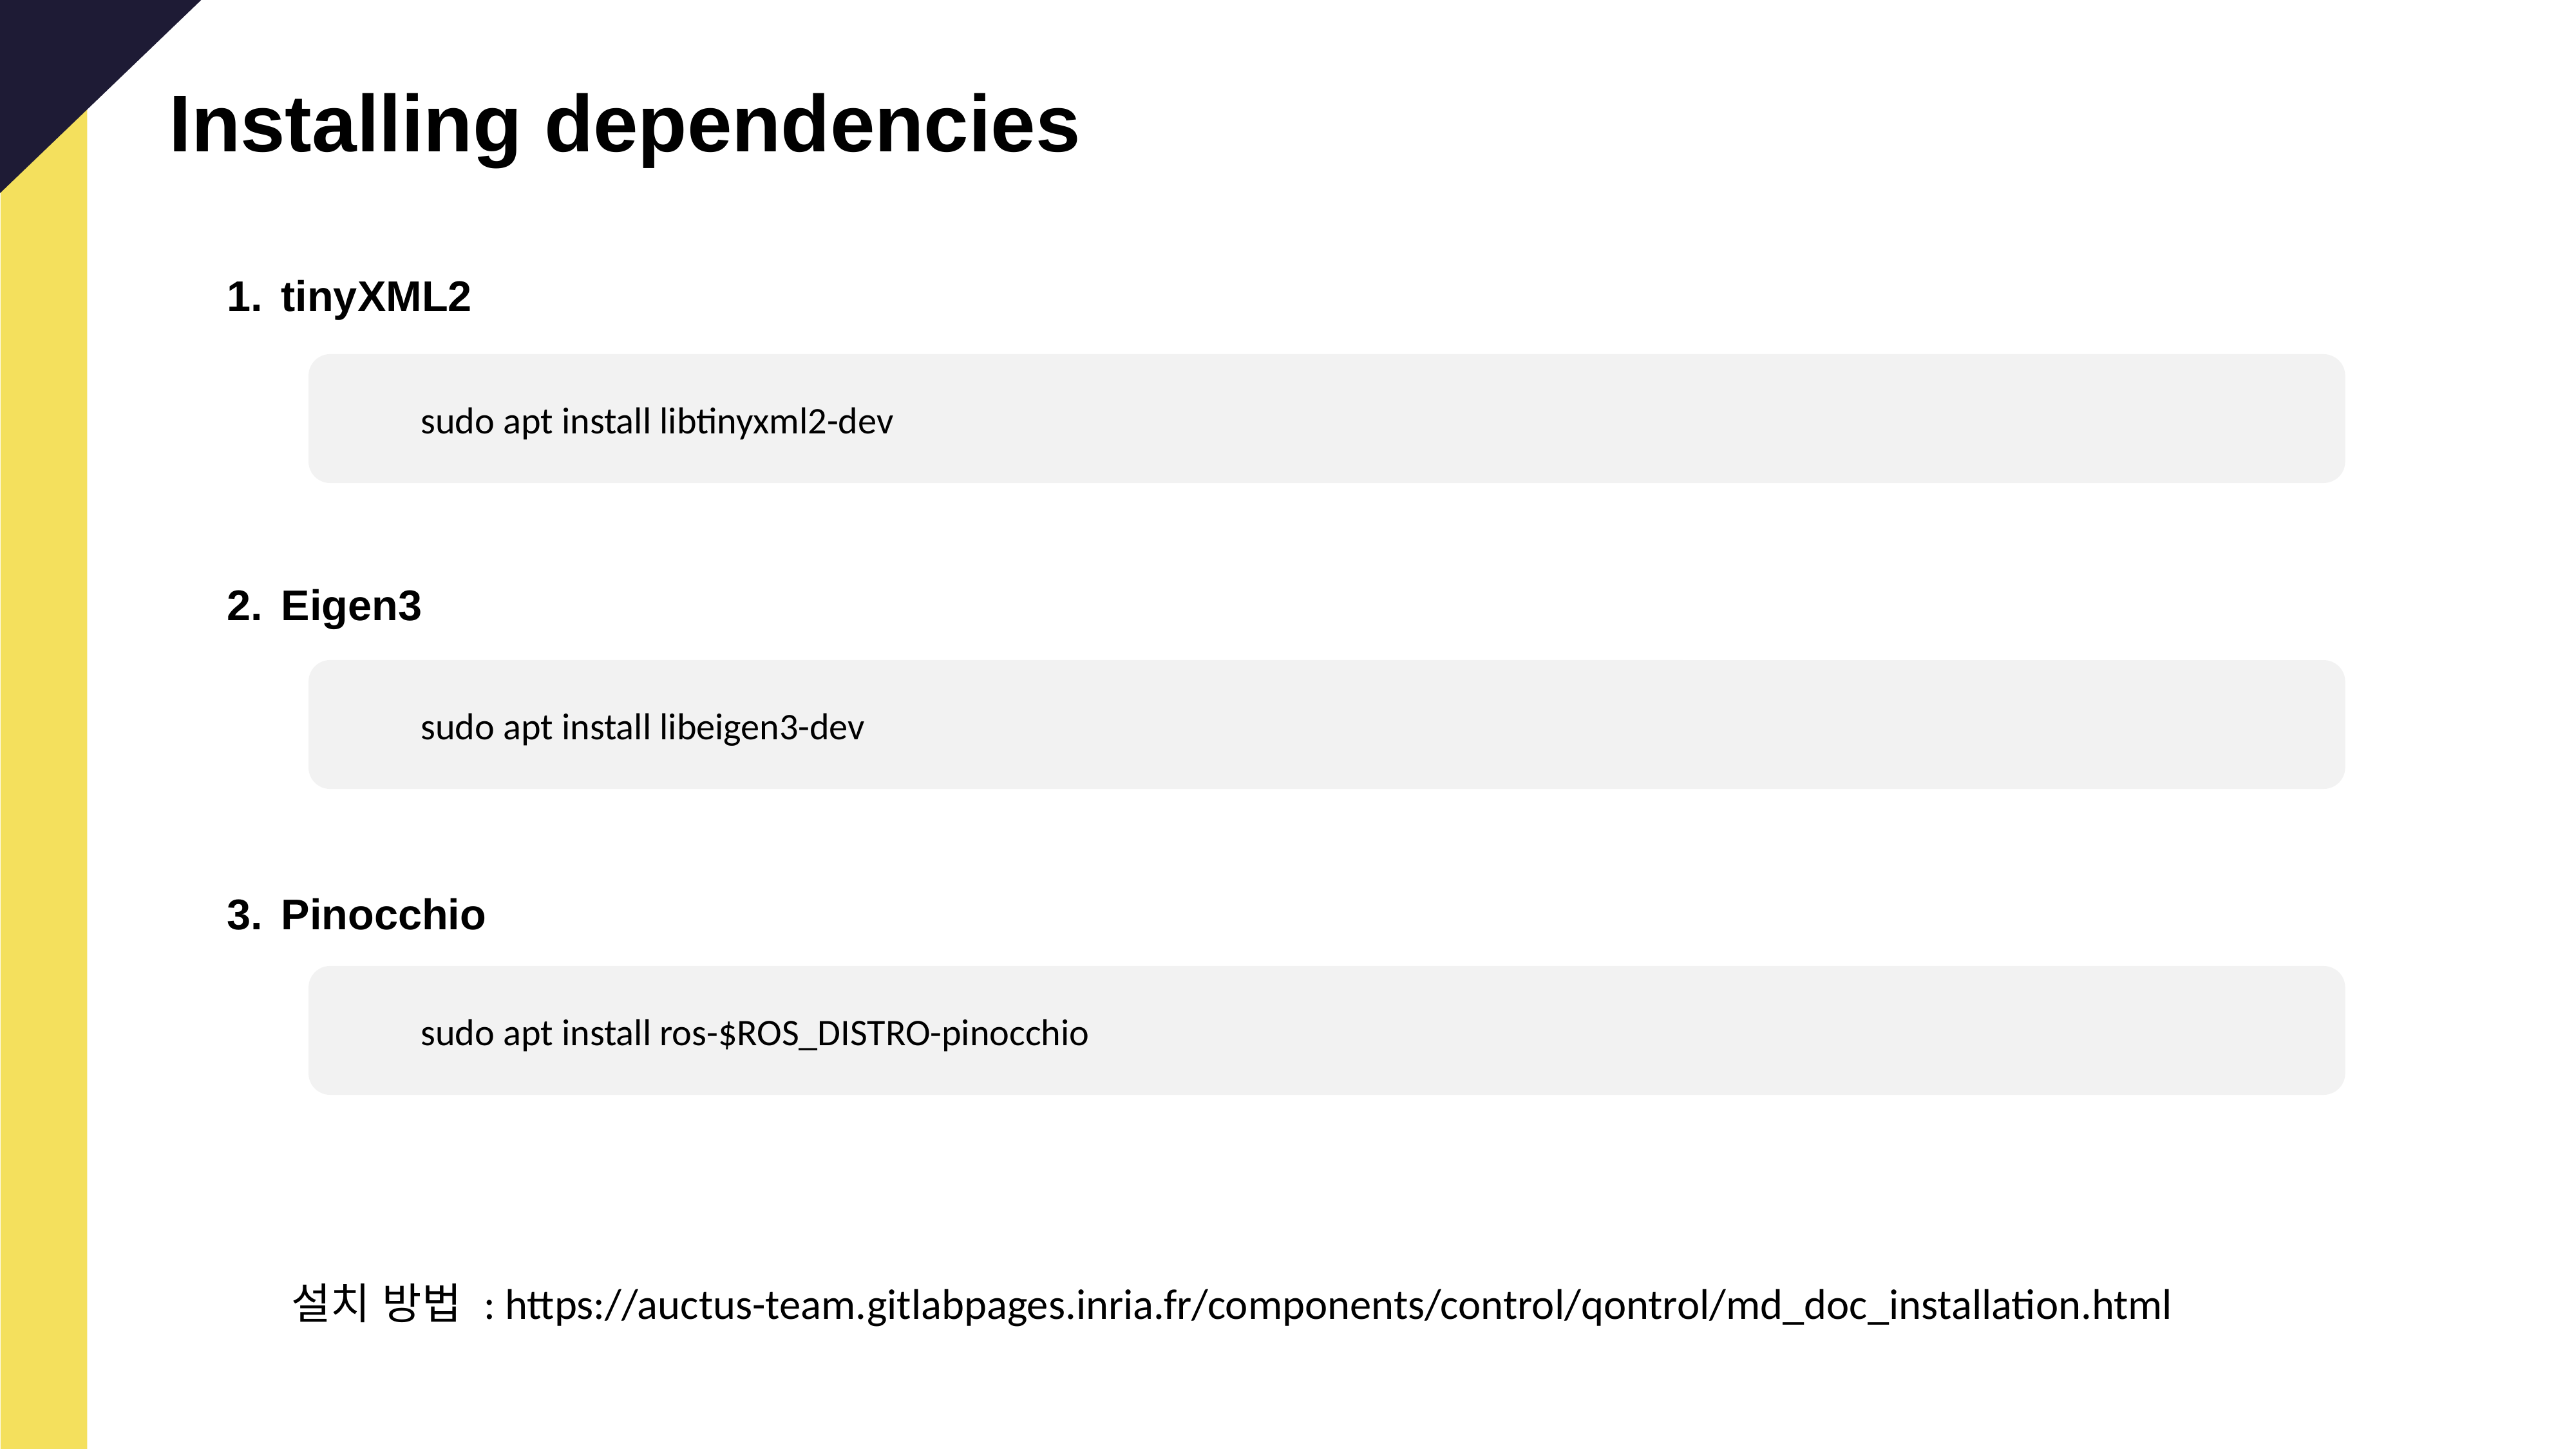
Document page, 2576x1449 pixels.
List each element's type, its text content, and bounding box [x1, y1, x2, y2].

text_box 설치 방법 : https://auctus-team.gitlabpages.inria.fr/components/control/qontrol/md_doc_installation.html [281, 1271, 2198, 1333]
text_box [0, 111, 89, 1449]
text_box [0, 0, 203, 194]
text_box tinyXML2 Eigen3 Pinocchio [169, 238, 2447, 943]
text_box Installing dependencies [169, 64, 1327, 169]
text_box sudo apt install libeigen3-dev [307, 658, 2347, 791]
text_box sudo apt install ros-$ROS_DISTRO-pinocchio [307, 964, 2347, 1097]
text_box sudo apt install libtinyxml2-dev [307, 352, 2347, 485]
